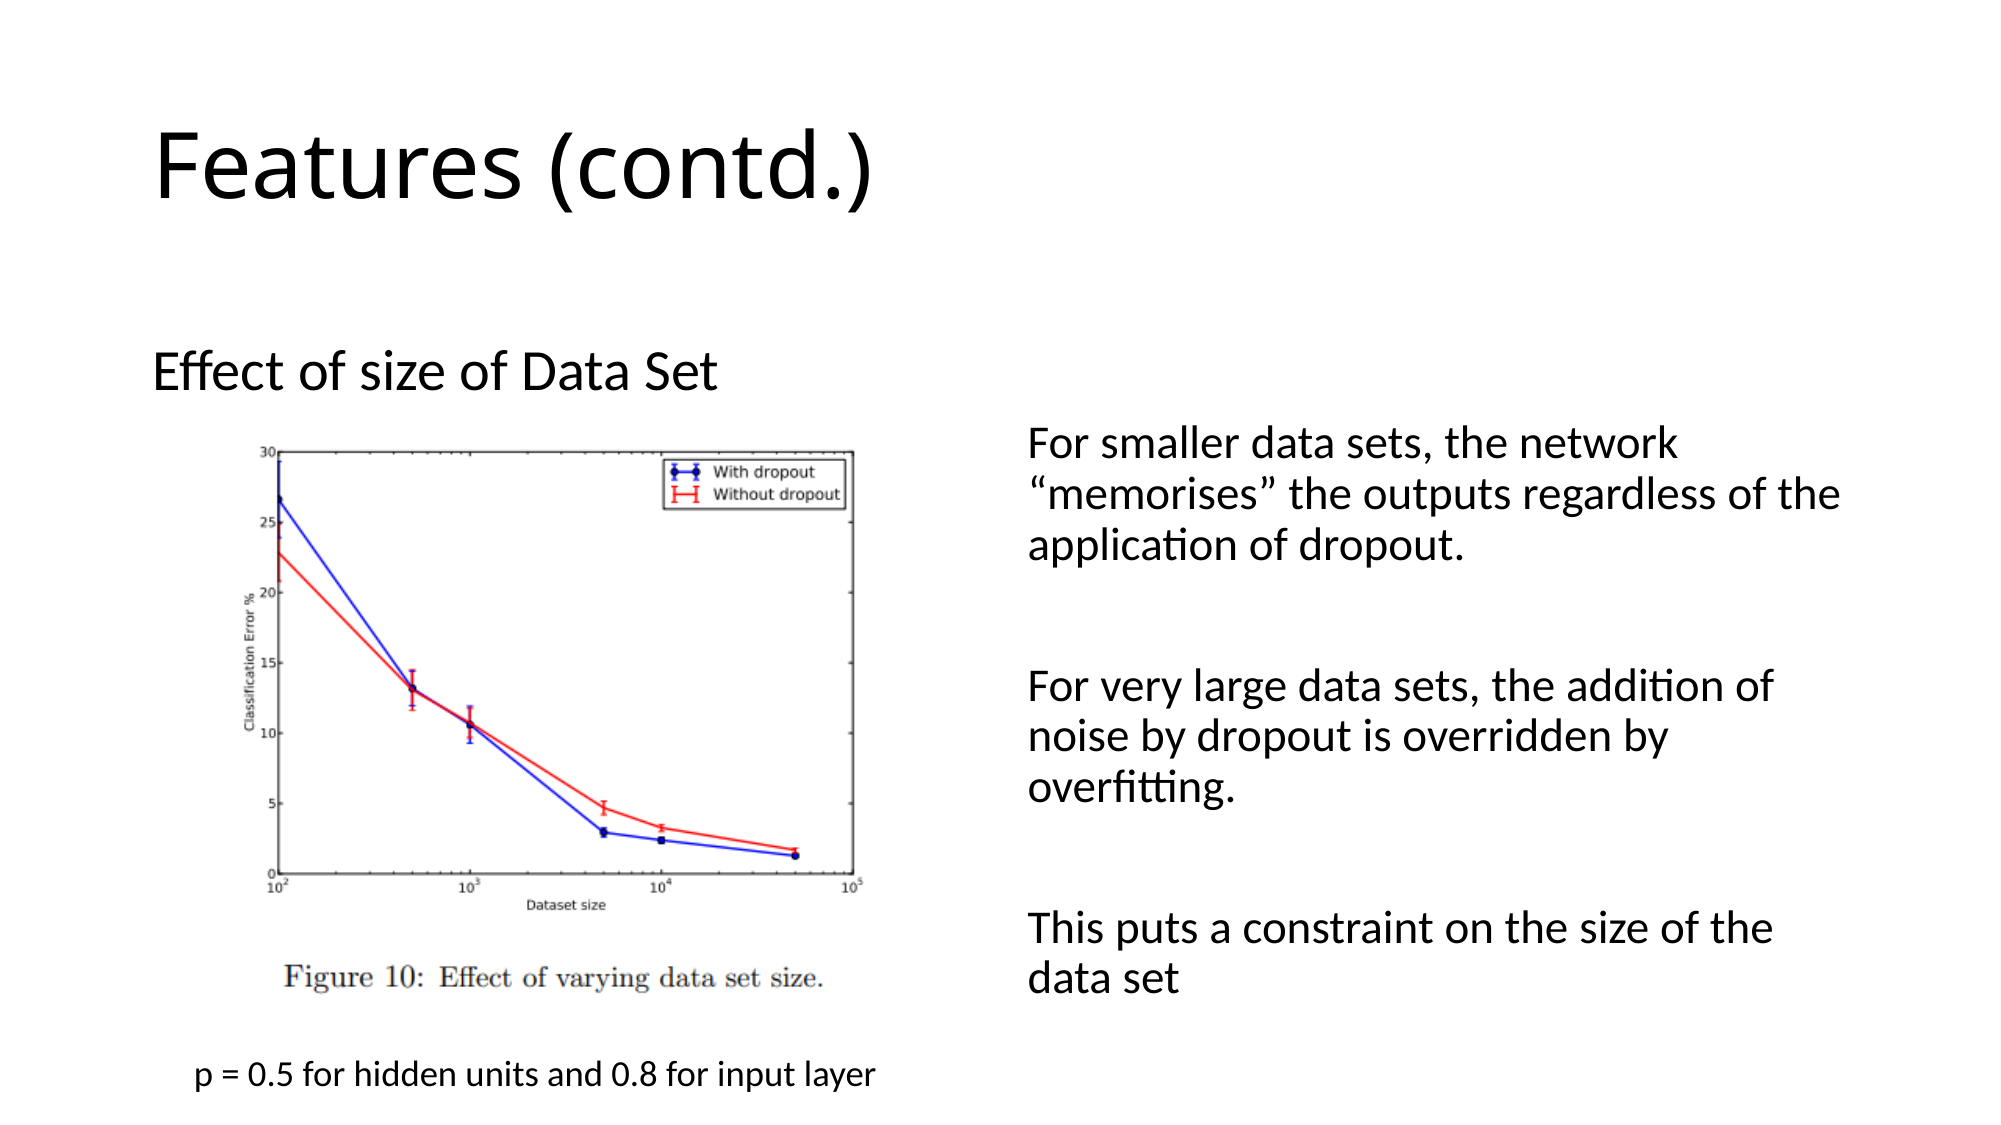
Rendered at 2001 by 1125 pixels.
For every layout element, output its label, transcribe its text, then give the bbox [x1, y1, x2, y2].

list Effect of size of Data Set [137, 275, 984, 410]
picture [229, 425, 892, 1001]
list For smaller data sets, the network “memorises” the outputs regardless of the application of dropout. For very large data sets, the addition of noise by dropout is overridden by overfitting. This puts a constraint on the size of the data set [1012, 410, 1863, 1016]
title Features (contd.) [137, 59, 1863, 278]
list p = 0.5 for hidden units and 0.8 for input layer [137, 410, 984, 1106]
